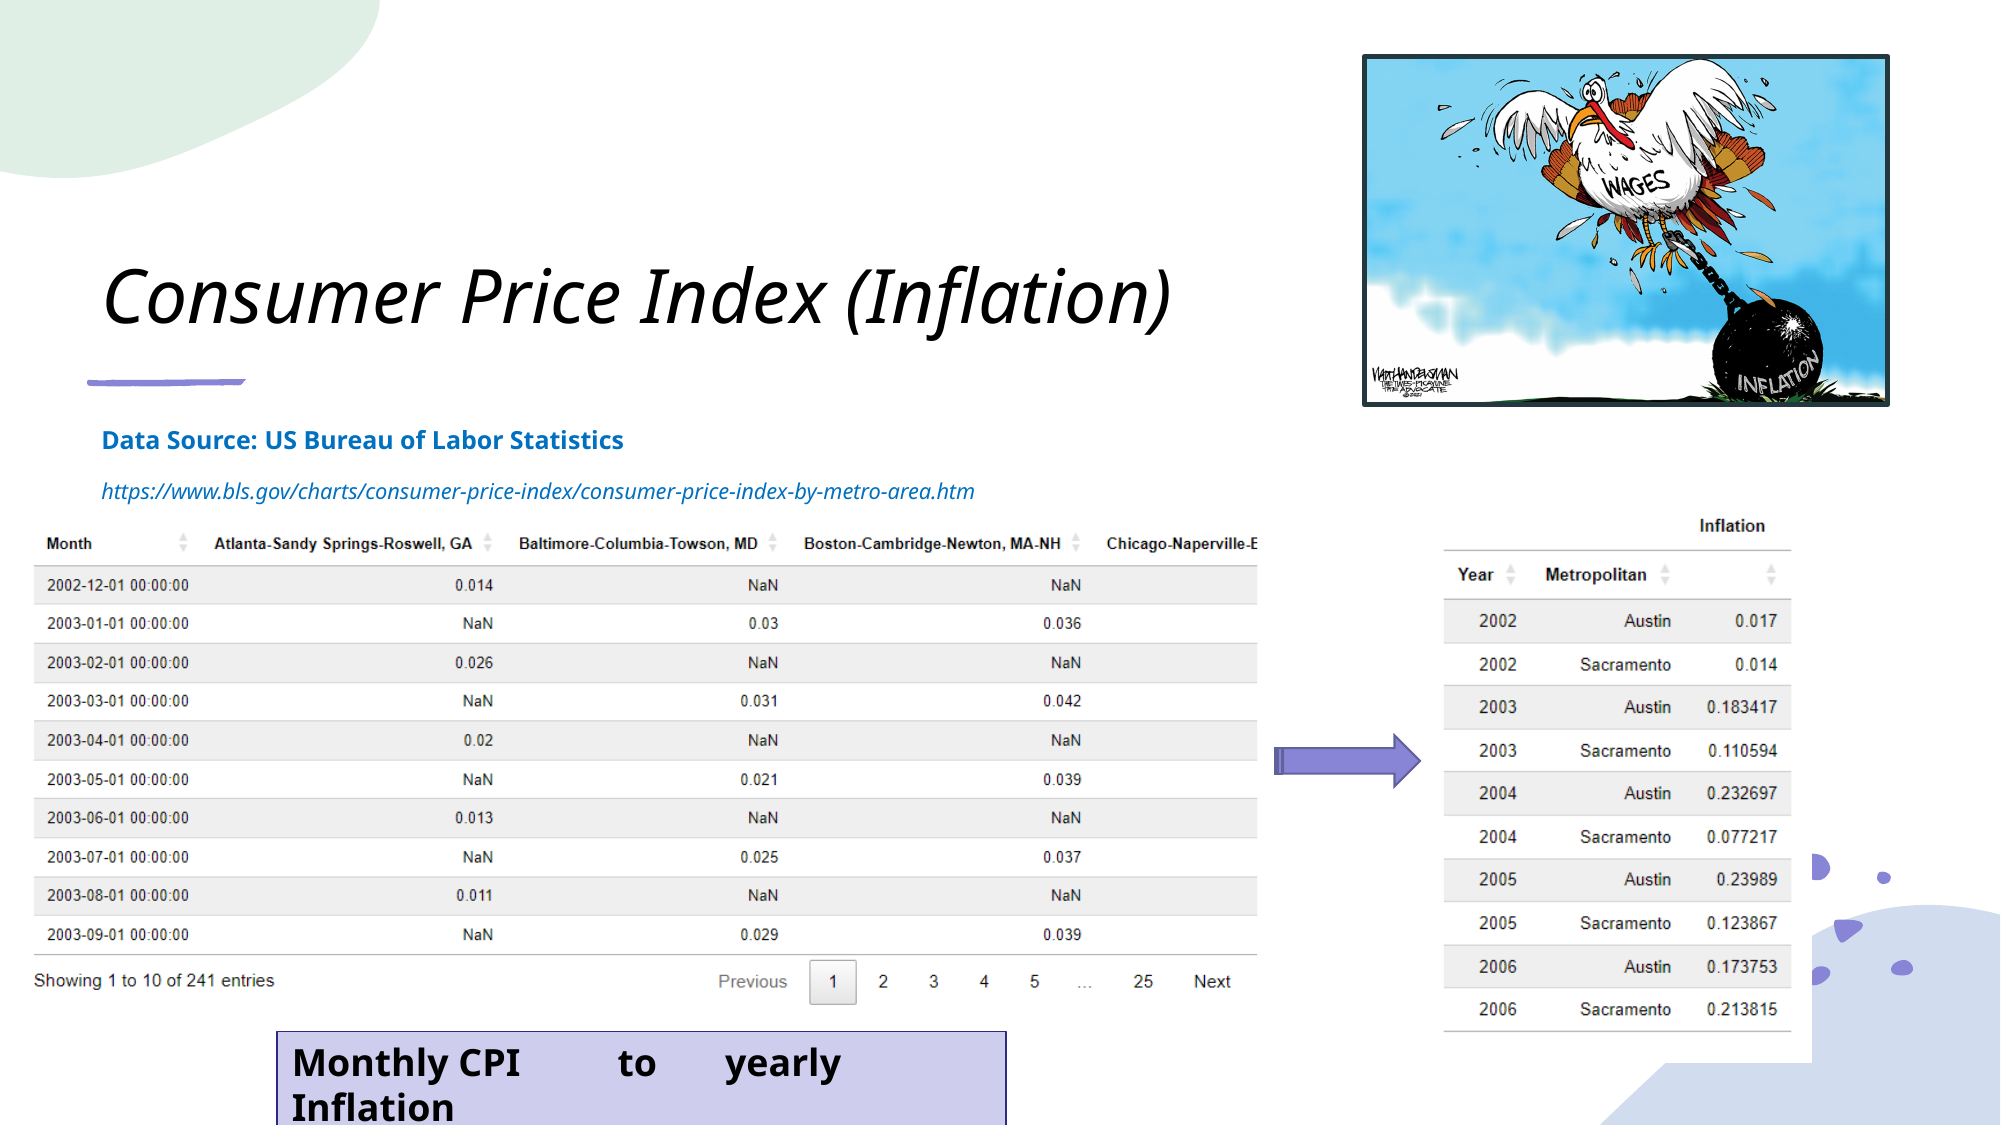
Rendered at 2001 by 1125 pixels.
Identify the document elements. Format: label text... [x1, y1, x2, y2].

text_box [1278, 748, 1282, 774]
picture [1425, 492, 1812, 1064]
picture [1366, 58, 1886, 403]
title Consumer Price Index (Inflation) [86, 129, 1361, 347]
list Data Source: US Bureau of Labor Statistics https://www.bls.gov/charts/consumer-price-index/consumer-price-index-by-metro-area.htm [86, 413, 1740, 996]
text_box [26, 518, 1270, 1095]
text_box [1283, 735, 1420, 787]
